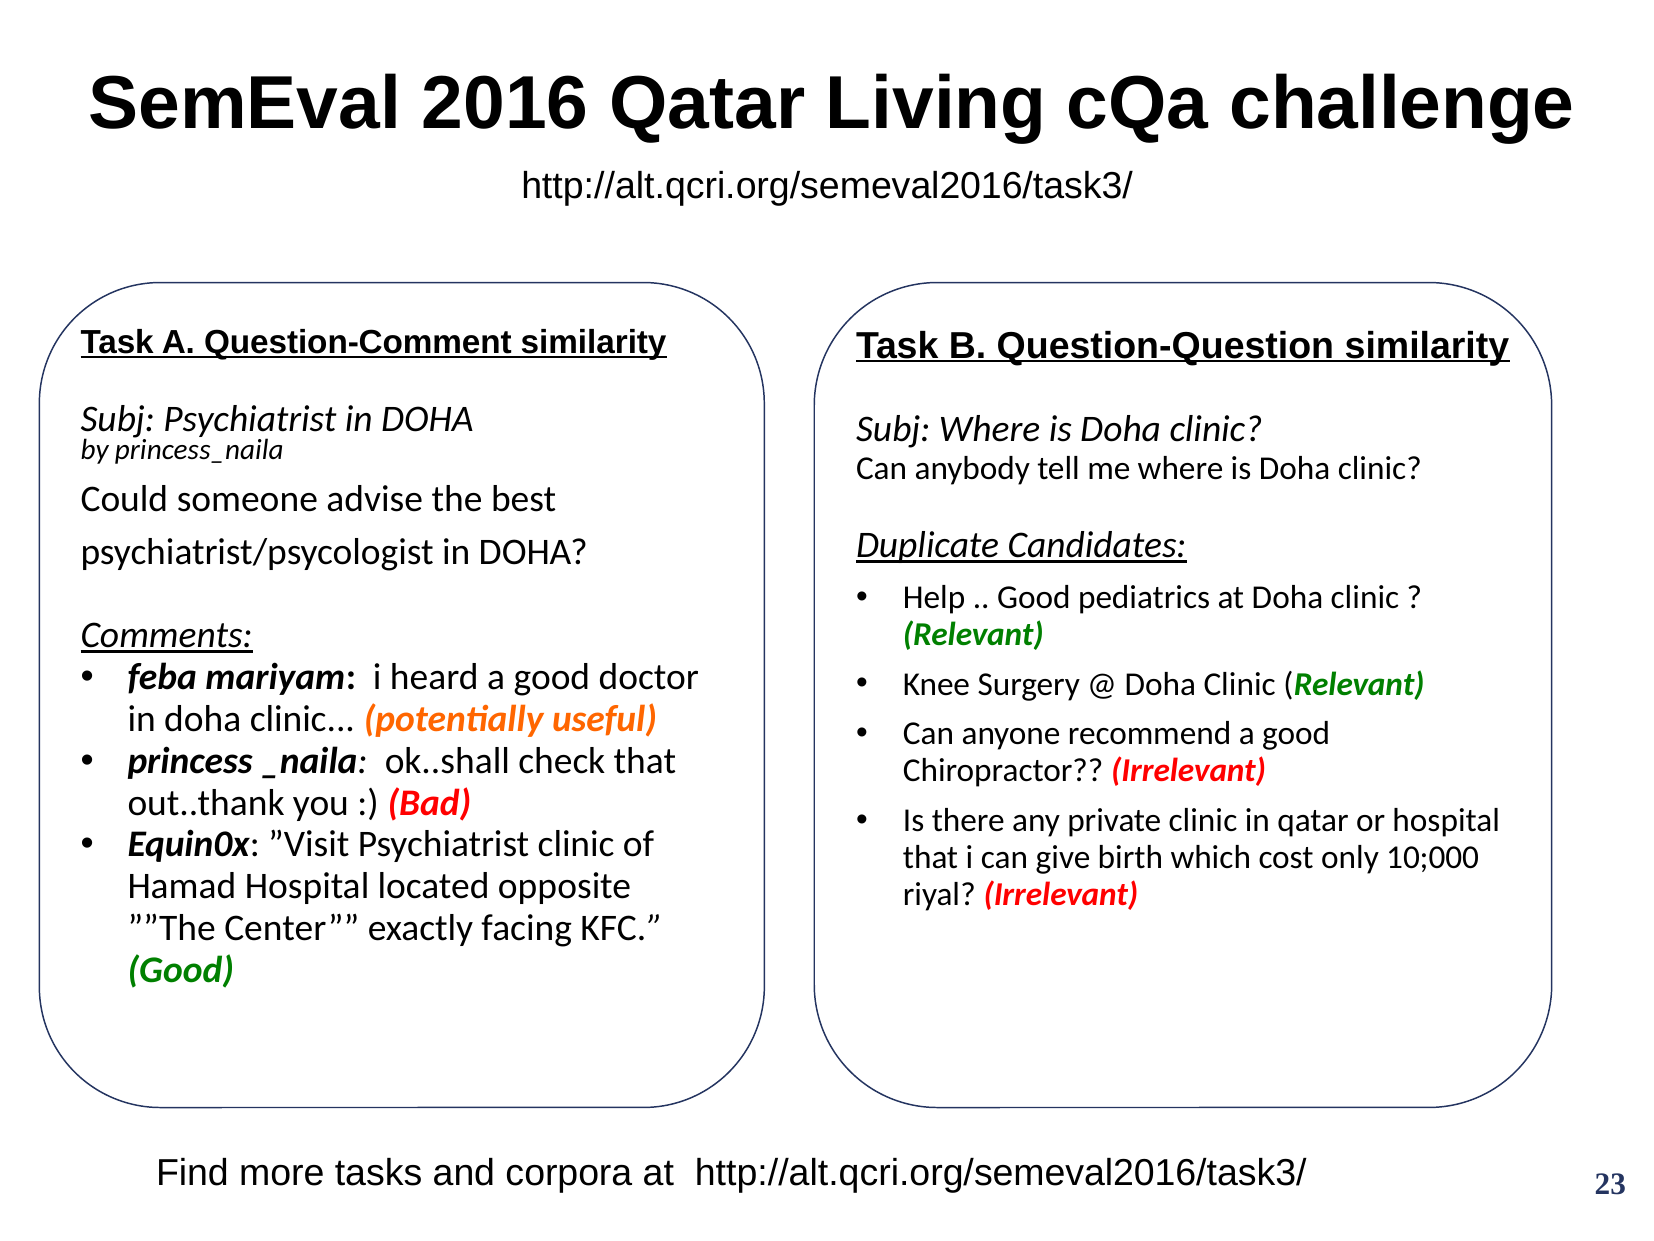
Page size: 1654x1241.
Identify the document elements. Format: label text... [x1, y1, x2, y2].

text_box Task B. Question-Question similarity Subj: Where is Doha clinic? Can anybody tell me where is Doha clinic? Duplicate Candidates: Help .. Good pediatrics at Doha clinic ? (Relevant) Knee Surgery @ Doha Clinic (Relevant) Can anyone recommend a good Chiropractor?? (Irrelevant) Is there any private clinic in qatar or hospital that i can give birth which cost only 10;000 riyal? (Irrelevant) [814, 282, 1552, 1108]
title SemEval 2016 Qatar Living cQa challenge [88, 56, 1577, 150]
slide_number 23 [1494, 1167, 1627, 1200]
text_box Task A. Question-Comment similarity Subj: Psychiatrist in DOHA by princess_naila Could someone advise the best psychiatrist/psycologist in DOHA? Comments: feba mariyam: i heard a good doctor in doha clinic... (potentially useful) princess _naila: ok..shall check that out..thank you :) (Bad) Equin0x: ”Visit Psychiatrist clinic of Hamad Hospital located opposite ””The Center”” exactly facing KFC.” (Good) [39, 282, 765, 1108]
text_box http://alt.qcri.org/semeval2016/task3/ [506, 157, 1149, 215]
text_box Find more tasks and corpora at http://alt.qcri.org/semeval2016/task3/ [141, 1145, 1323, 1202]
